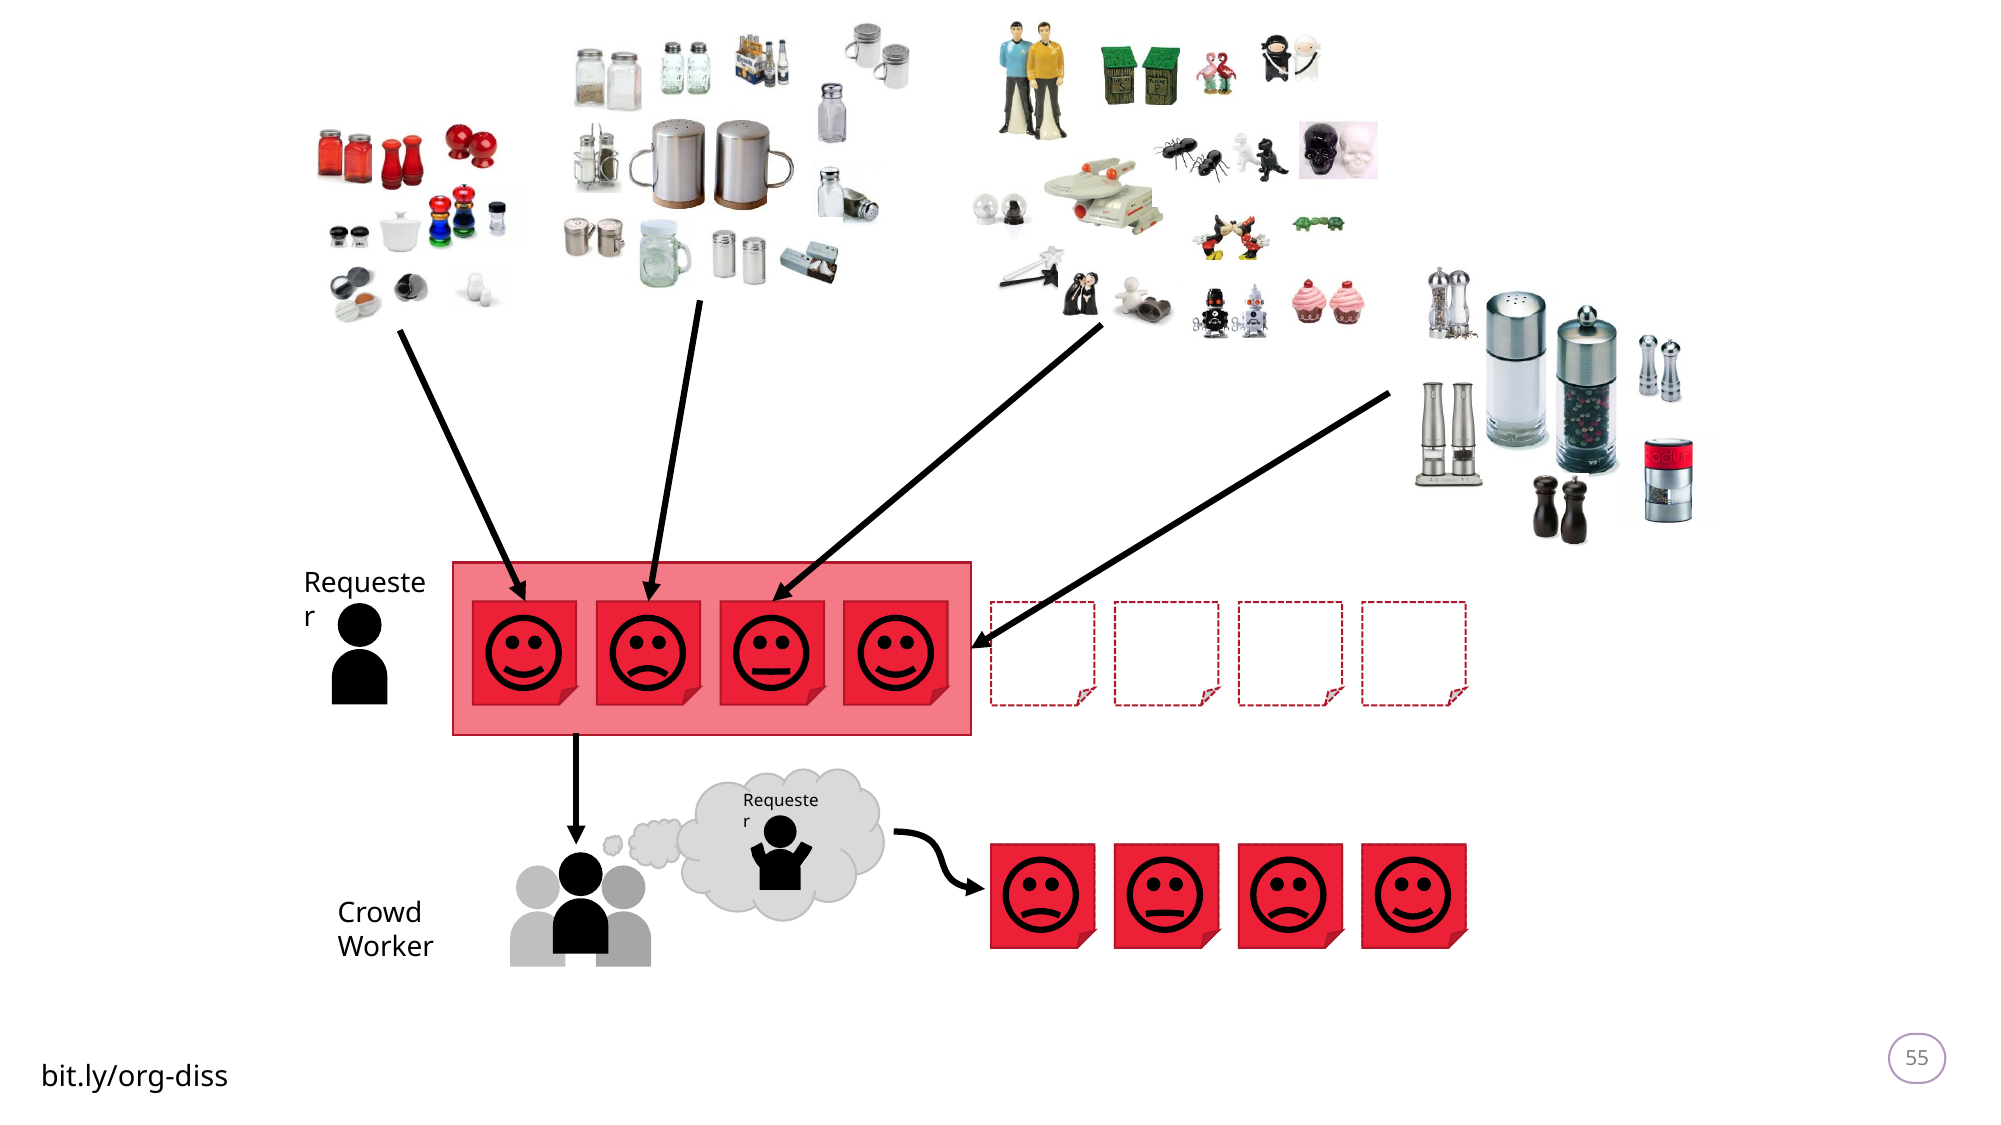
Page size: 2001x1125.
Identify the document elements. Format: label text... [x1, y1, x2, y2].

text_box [967, 2, 1378, 362]
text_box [677, 768, 884, 921]
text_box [772, 324, 1102, 602]
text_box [553, 853, 608, 953]
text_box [561, 11, 910, 306]
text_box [399, 330, 526, 602]
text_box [1402, 266, 1716, 547]
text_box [511, 866, 565, 966]
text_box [452, 562, 1466, 735]
text_box Crowd Worker [322, 887, 520, 970]
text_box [893, 831, 1466, 948]
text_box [488, 617, 931, 688]
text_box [648, 300, 700, 602]
text_box [602, 834, 624, 857]
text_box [970, 392, 1390, 649]
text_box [317, 109, 526, 331]
slide_number 55 [1881, 1026, 1953, 1091]
text_box [627, 818, 677, 870]
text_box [332, 604, 387, 704]
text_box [596, 866, 651, 966]
text_box Requester [288, 557, 450, 640]
